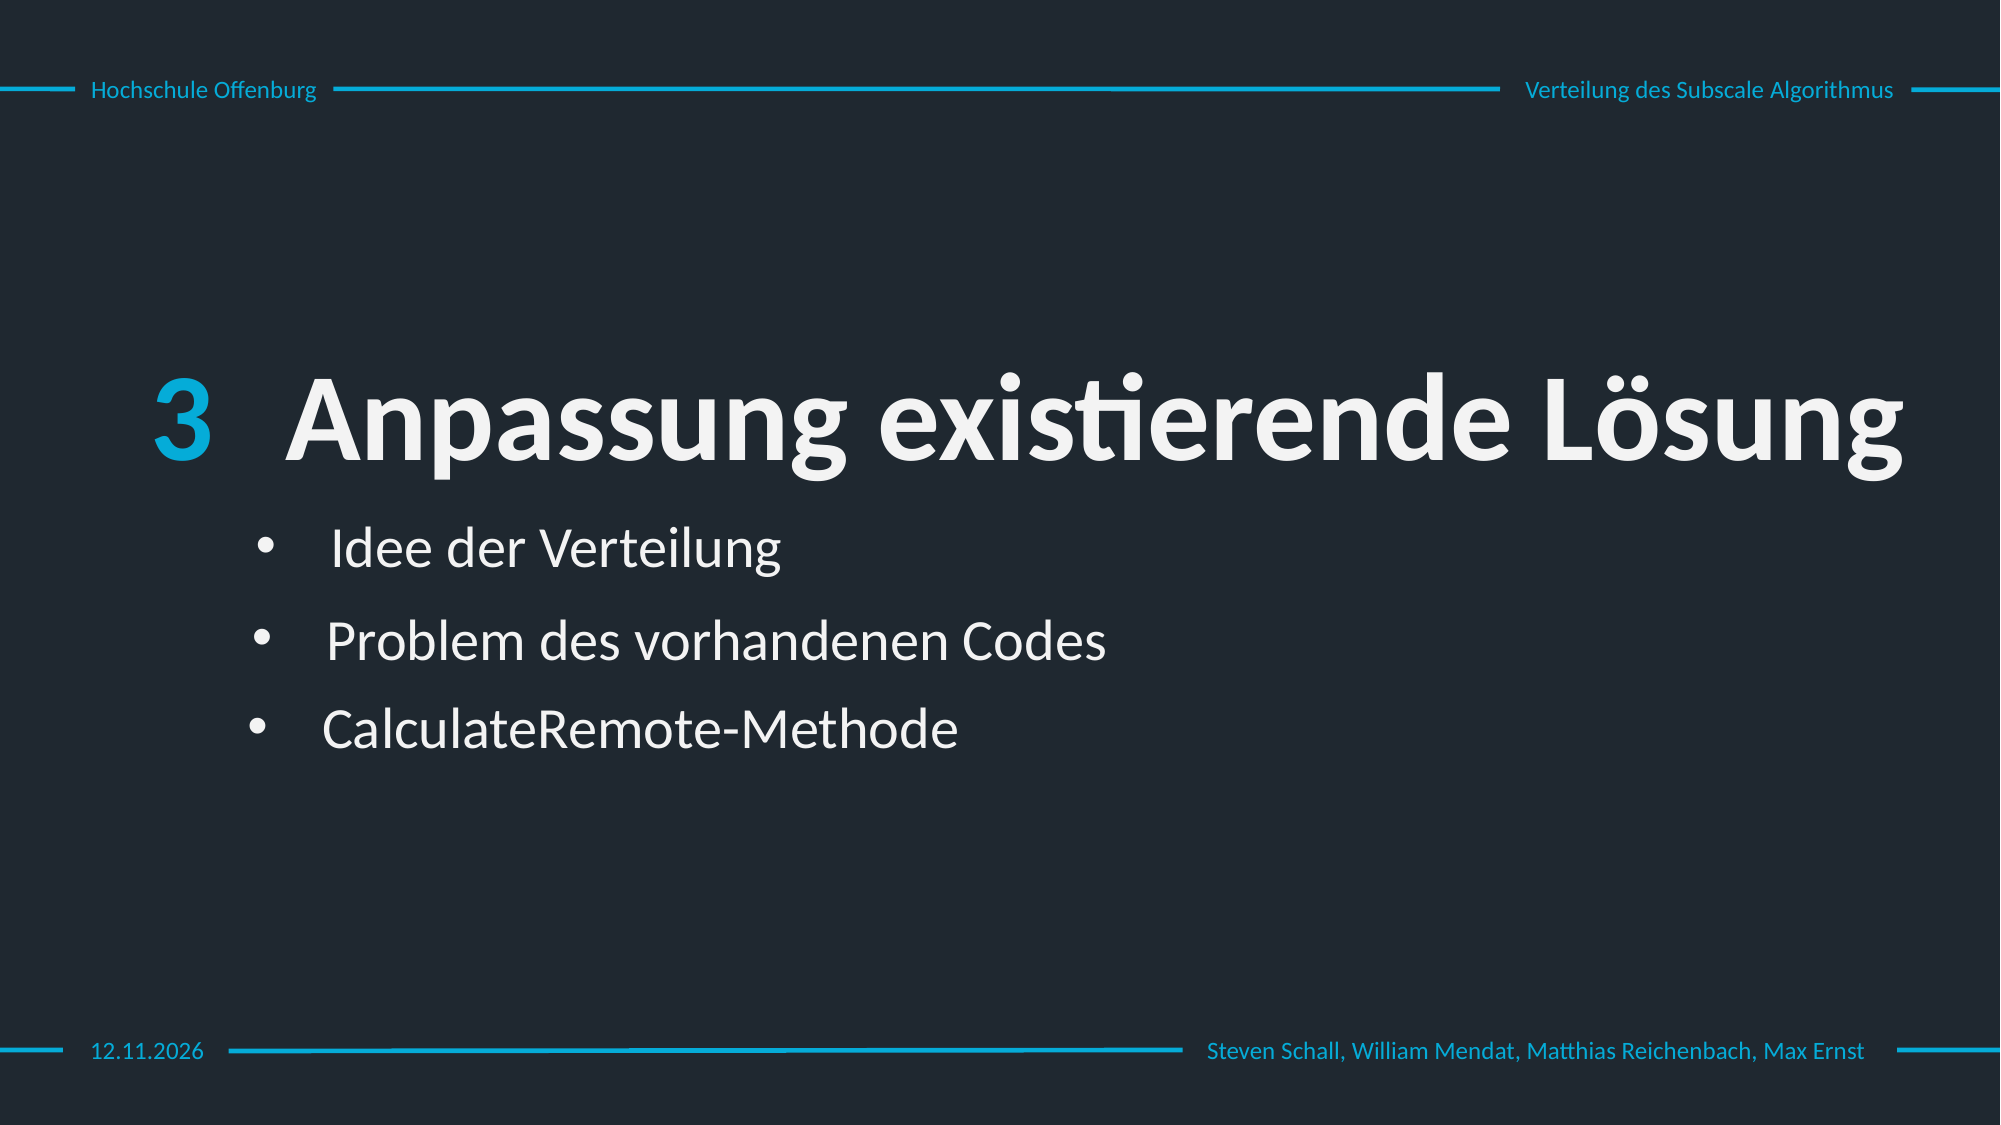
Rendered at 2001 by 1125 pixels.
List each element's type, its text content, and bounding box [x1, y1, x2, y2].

text_box Idee der Verteilung [240, 501, 798, 587]
text_box 13.02.2023 [75, 1020, 526, 1080]
text_box Anpassung existierende Lösung [270, 328, 1921, 494]
text_box 3 [135, 328, 229, 494]
text_box CalculateRemote-Methode [232, 682, 975, 768]
text_box Hochschule Offenburg [76, 66, 333, 111]
text_box Problem des vorhandenen Codes [237, 594, 1122, 680]
text_box Verteilung des Subscale Algorithmus [1510, 66, 1910, 111]
text_box Steven Schall, William Mendat, Matthias Reichenbach, Max Ernst [1192, 1027, 1887, 1072]
